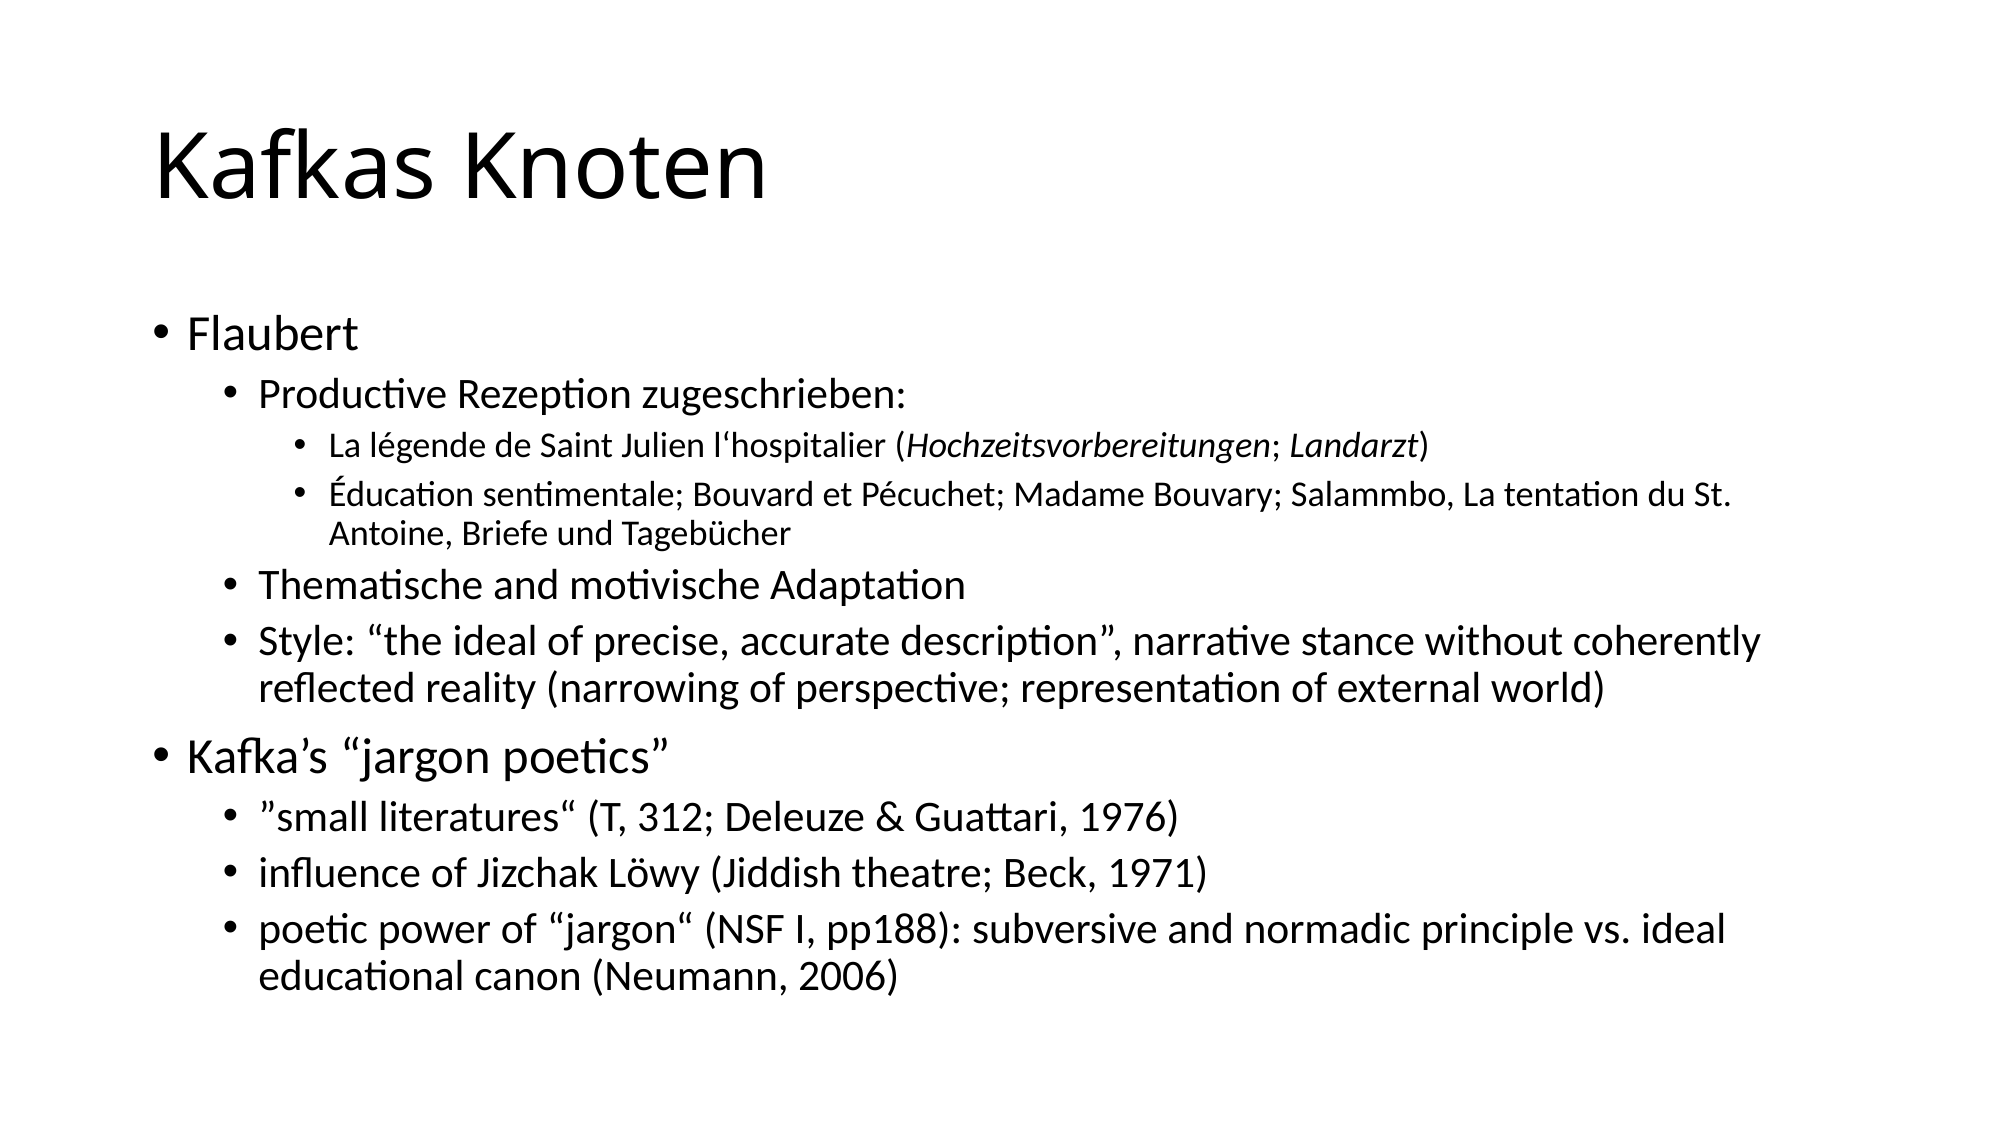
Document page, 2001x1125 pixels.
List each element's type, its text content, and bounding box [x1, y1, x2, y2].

list Flaubert Productive Rezeption zugeschrieben: La légende de Saint Julien l‘hospitalier (Hochzeitsvorbereitungen; Landarzt) Éducation sentimentale; Bouvard et Pécuchet; Madame Bouvary; Salammbo, La tentation du St. Antoine, Briefe und Tagebücher Thematische and motivische Adaptation Style: “the ideal of precise, accurate description”, narrative stance without coherently reflected reality (narrowing of perspective; representation of external world) Kafka’s “jargon poetics” ”small literatures“ (T, 312; Deleuze & Guattari, 1976) influence of Jizchak Löwy (Jiddish theatre; Beck, 1971) poetic power of “jargon“ (NSF I, pp188): subversive and normadic principle vs. ideal educational canon (Neumann, 2006) [137, 299, 1863, 1014]
title Kafkas Knoten [137, 59, 1863, 278]
